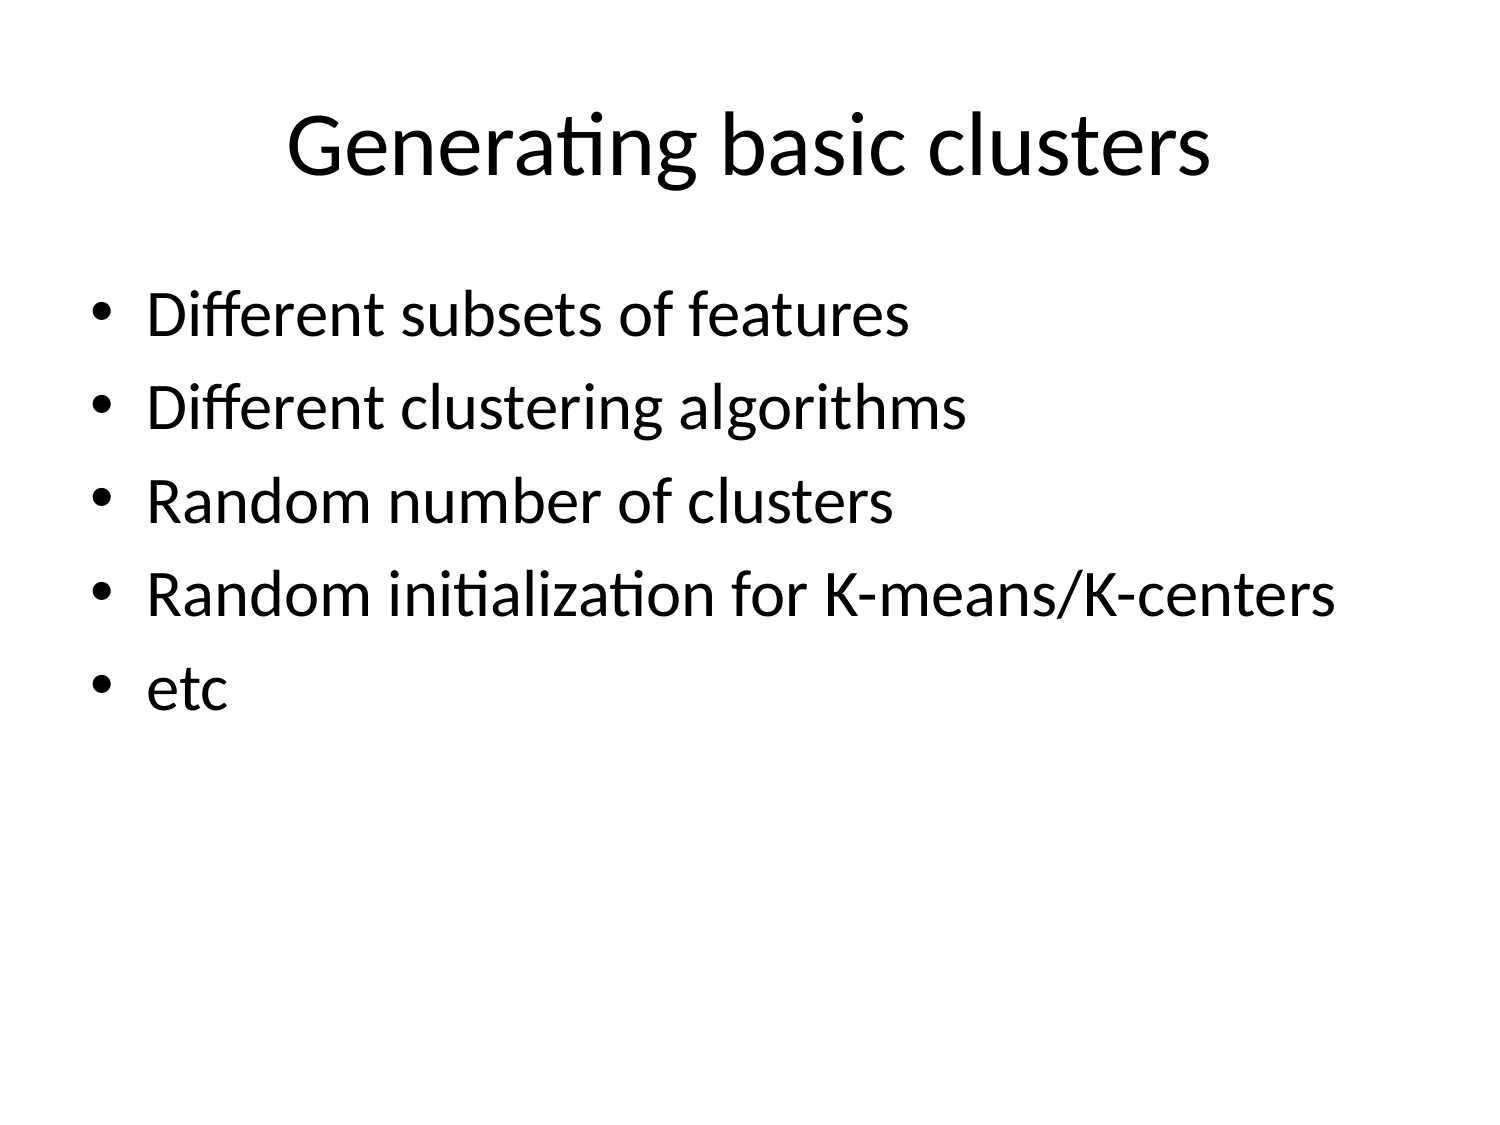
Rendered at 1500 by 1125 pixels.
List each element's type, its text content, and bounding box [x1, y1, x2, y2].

list Different subsets of features Different clustering algorithms Random number of clusters Random initialization for K-means/K-centers etc [75, 262, 1425, 1005]
title Generating basic clusters [75, 45, 1425, 233]
